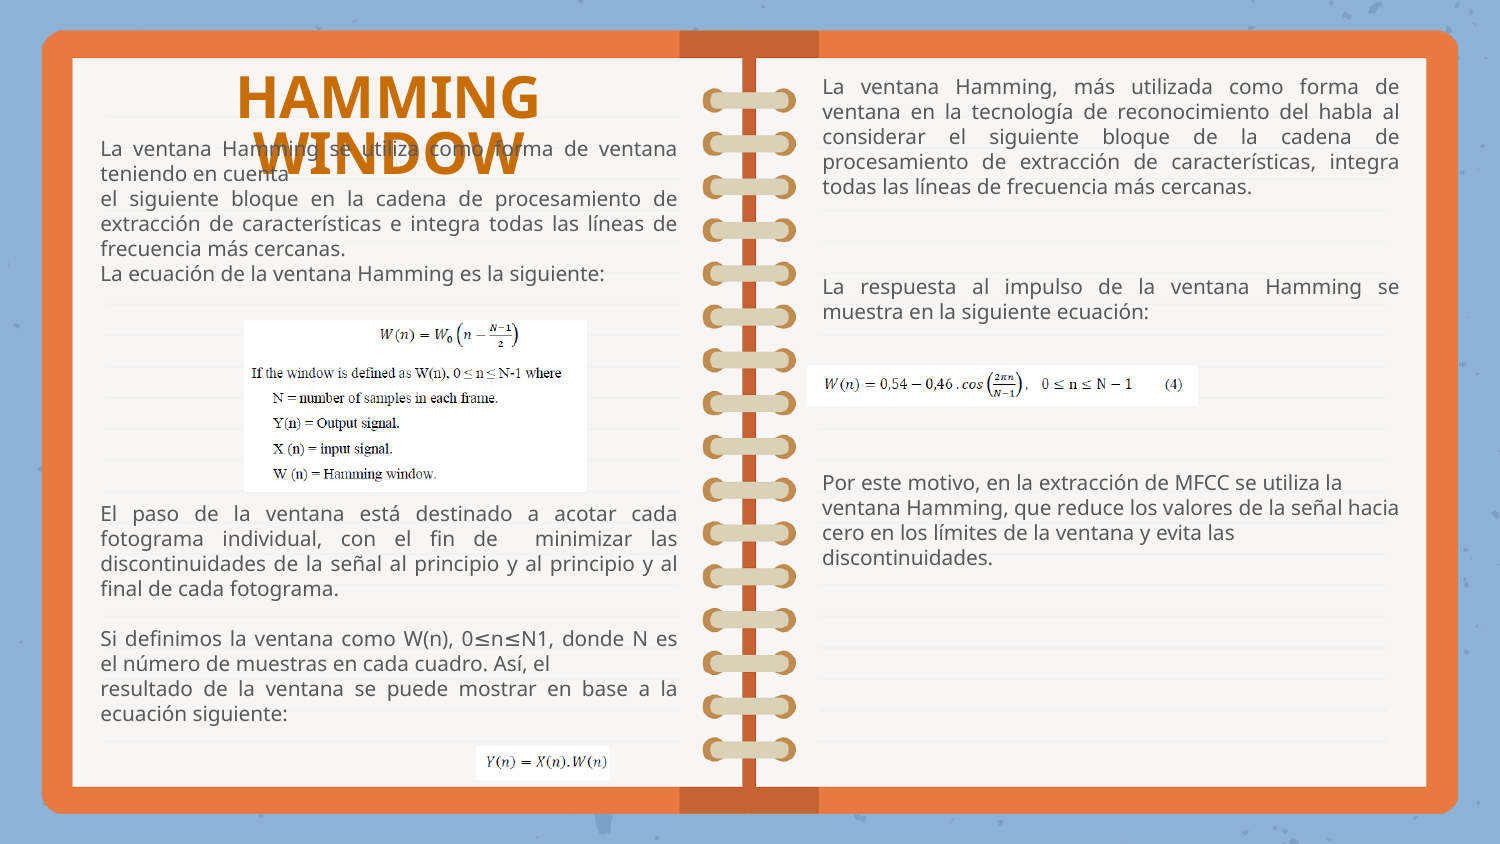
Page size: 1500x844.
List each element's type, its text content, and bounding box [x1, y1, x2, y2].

text_box El paso de la ventana está destinado a acotar cada fotograma individual, con el fin de minimizar las discontinuidades de la señal al principio y al principio y al final de cada fotograma. Si definimos la ventana como W(n), 0≤n≤N1, donde N es el número de muestras en cada cuadro. Así, el resultado de la ventana se puede mostrar en base a la ecuación siguiente: [85, 485, 693, 780]
picture [41, 30, 1458, 814]
text_box La ventana Hamming, más utilizada como forma de ventana en la tecnología de reconocimiento del habla al considerar el siguiente bloque de la cadena de procesamiento de extracción de características, integra todas las líneas de frecuencia más cercanas. La respuesta al impulso de la ventana Hamming se muestra en la siguiente ecuación: [807, 58, 1415, 353]
text_box Por este motivo, en la extracción de MFCC se utiliza la ventana Hamming, que reduce los valores de la señal hacia cero en los límites de la ventana y evita las discontinuidades. [807, 462, 1415, 577]
title HAMMING WINDOW [85, 58, 693, 120]
subtitle La ventana Hamming se utiliza como forma de ventana teniendo en cuenta el siguiente bloque en la cadena de procesamiento de extracción de características e integra todas las líneas de frecuencia más cercanas. La ecuación de la ventana Hamming es la siguiente: [85, 120, 693, 340]
